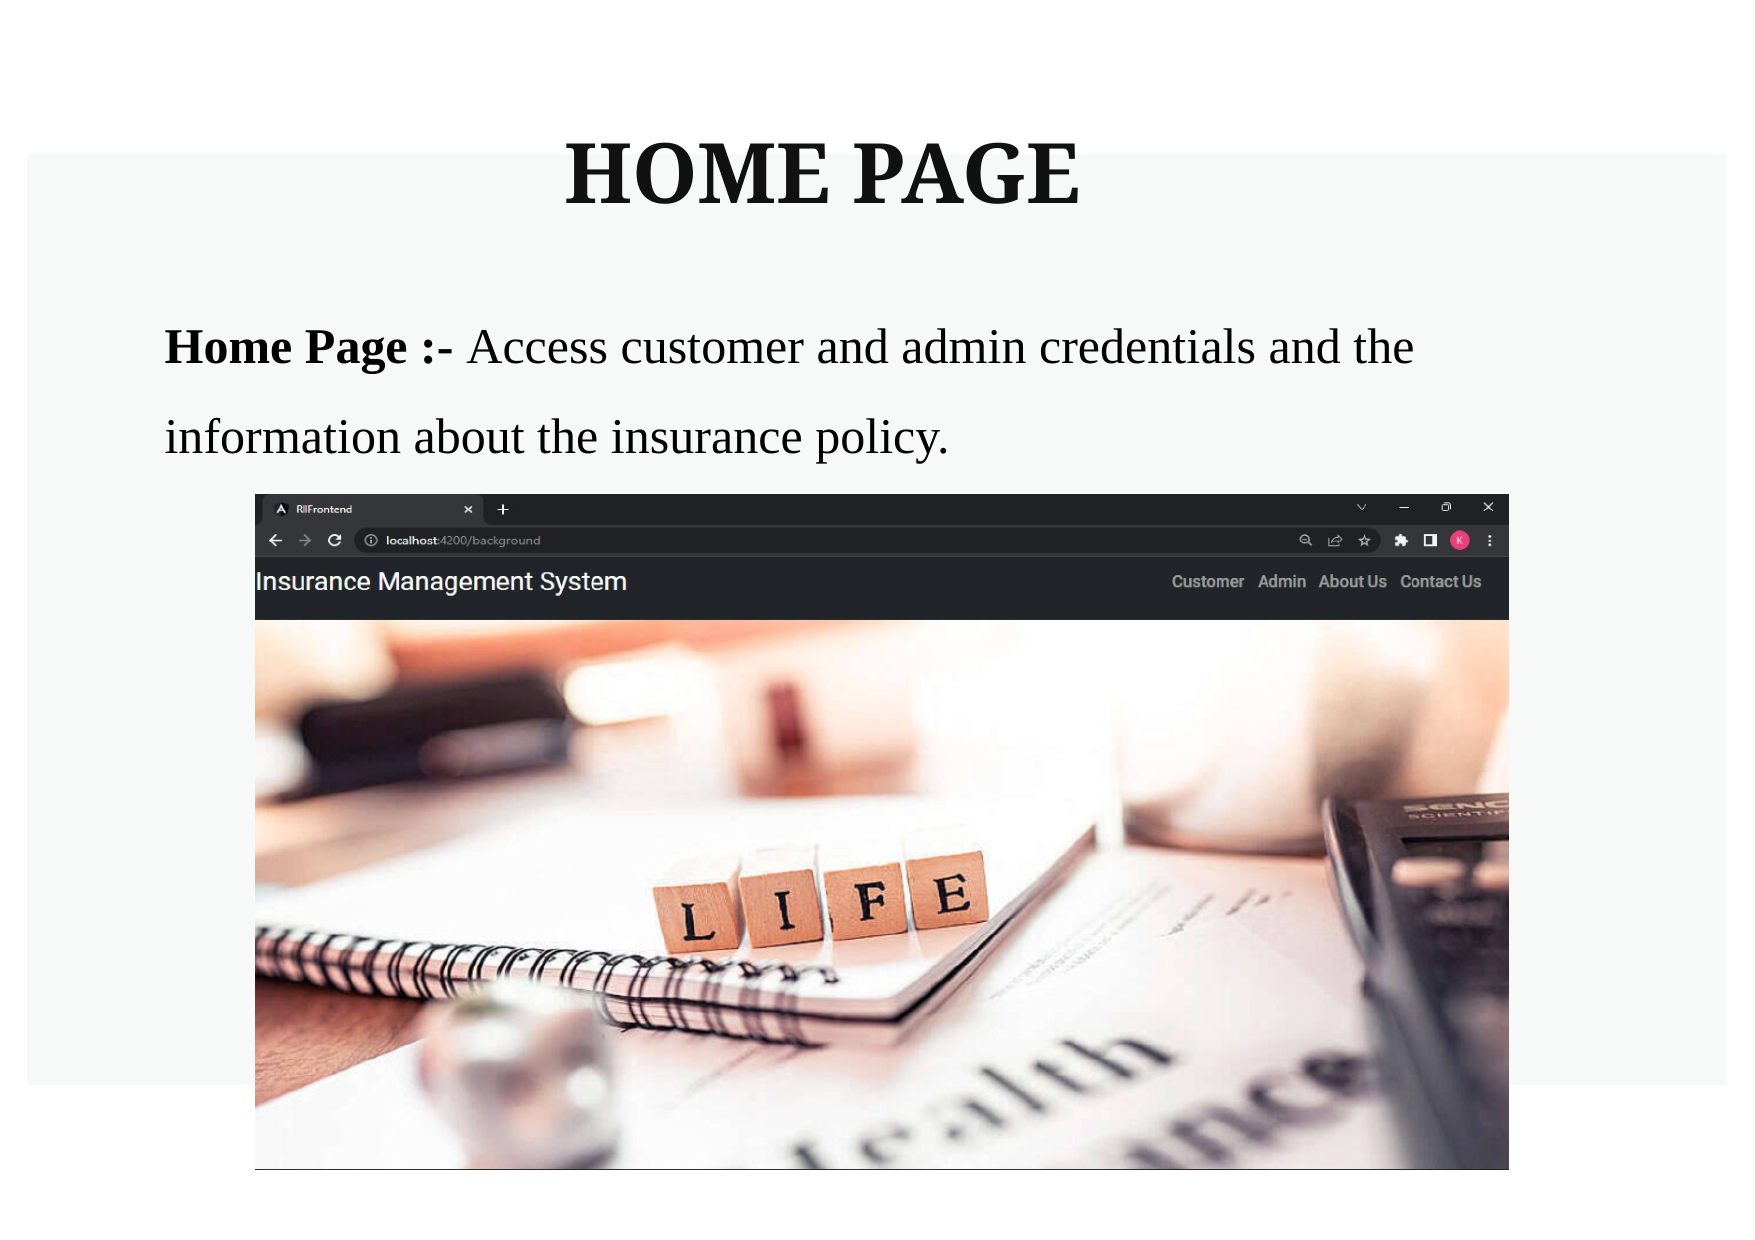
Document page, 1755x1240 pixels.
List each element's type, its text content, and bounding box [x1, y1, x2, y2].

title HOME PAGE [477, 119, 1223, 221]
picture [255, 494, 1509, 1170]
list Home Page :- Access customer and admin credentials and the information about the insurance policy. [164, 283, 1553, 632]
